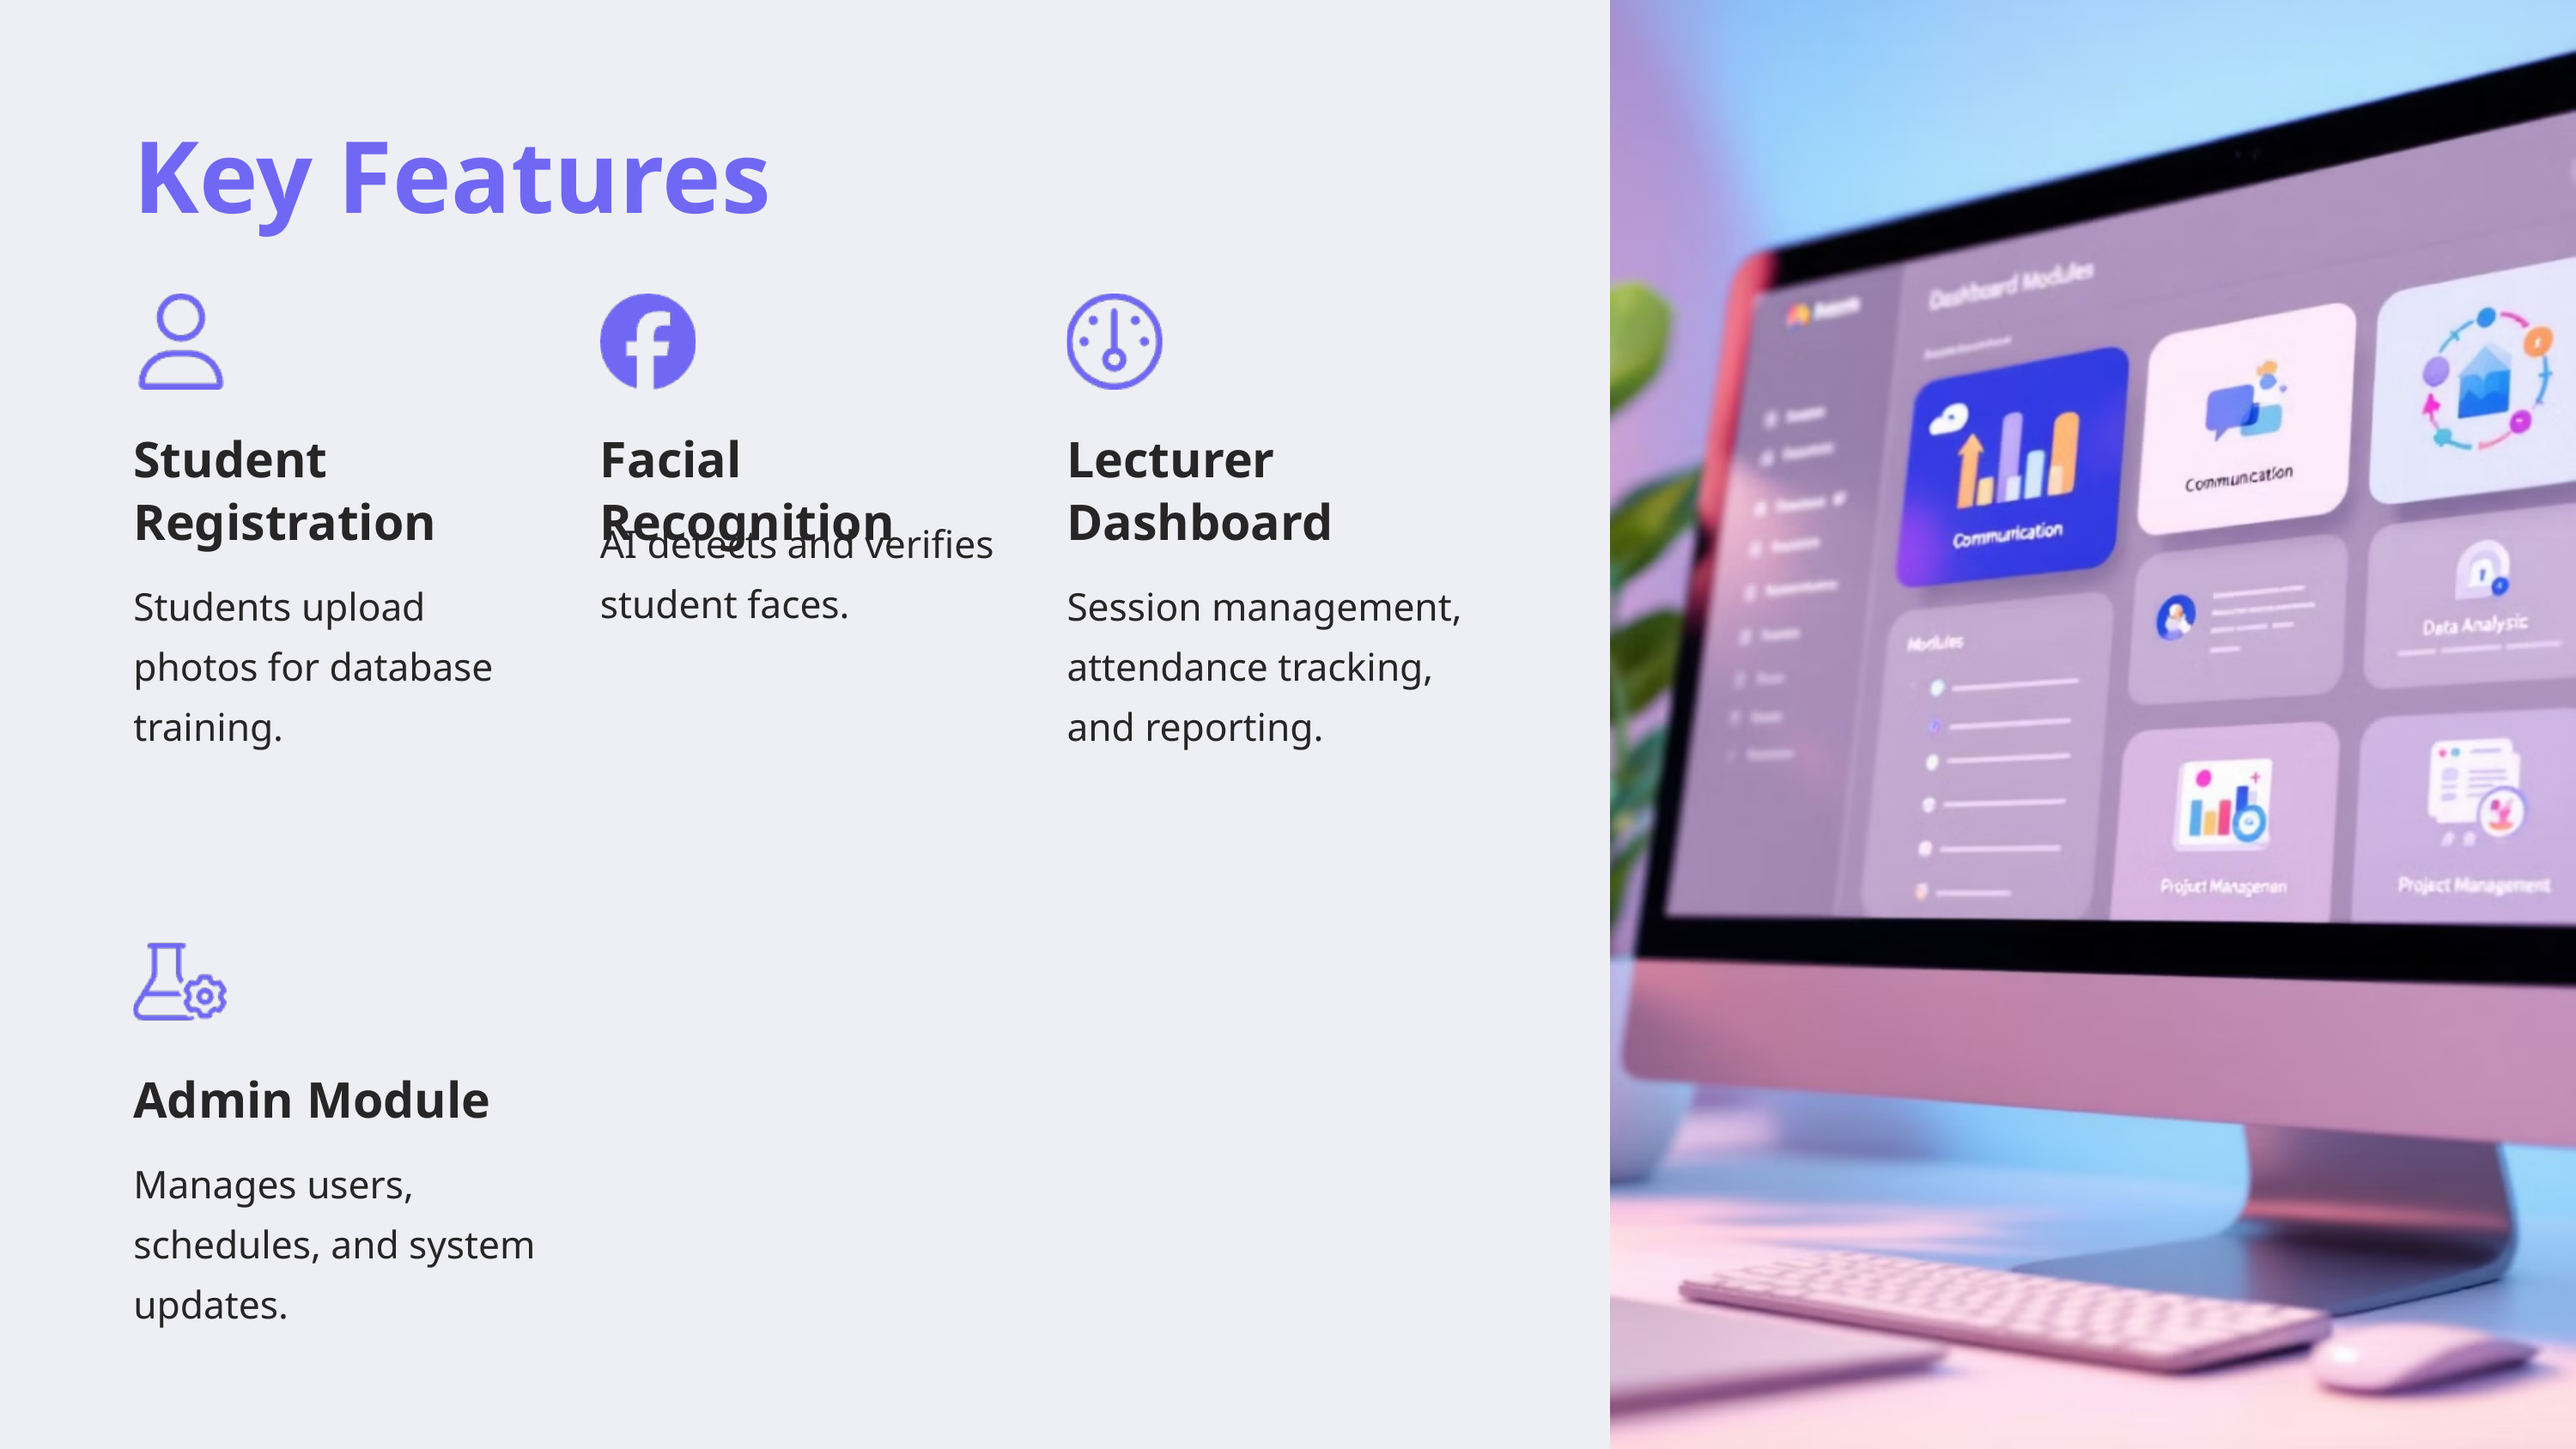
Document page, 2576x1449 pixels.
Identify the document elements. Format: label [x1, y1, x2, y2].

text_box [1066, 575, 1477, 821]
text_box [0, 0, 2576, 1449]
text_box [1066, 427, 1477, 554]
text_box [133, 1153, 544, 1337]
text_box [599, 427, 1011, 491]
text_box [133, 575, 544, 760]
text_box [133, 427, 544, 554]
text_box [133, 111, 1138, 238]
text_box [599, 512, 1011, 636]
text_box [133, 1068, 544, 1131]
